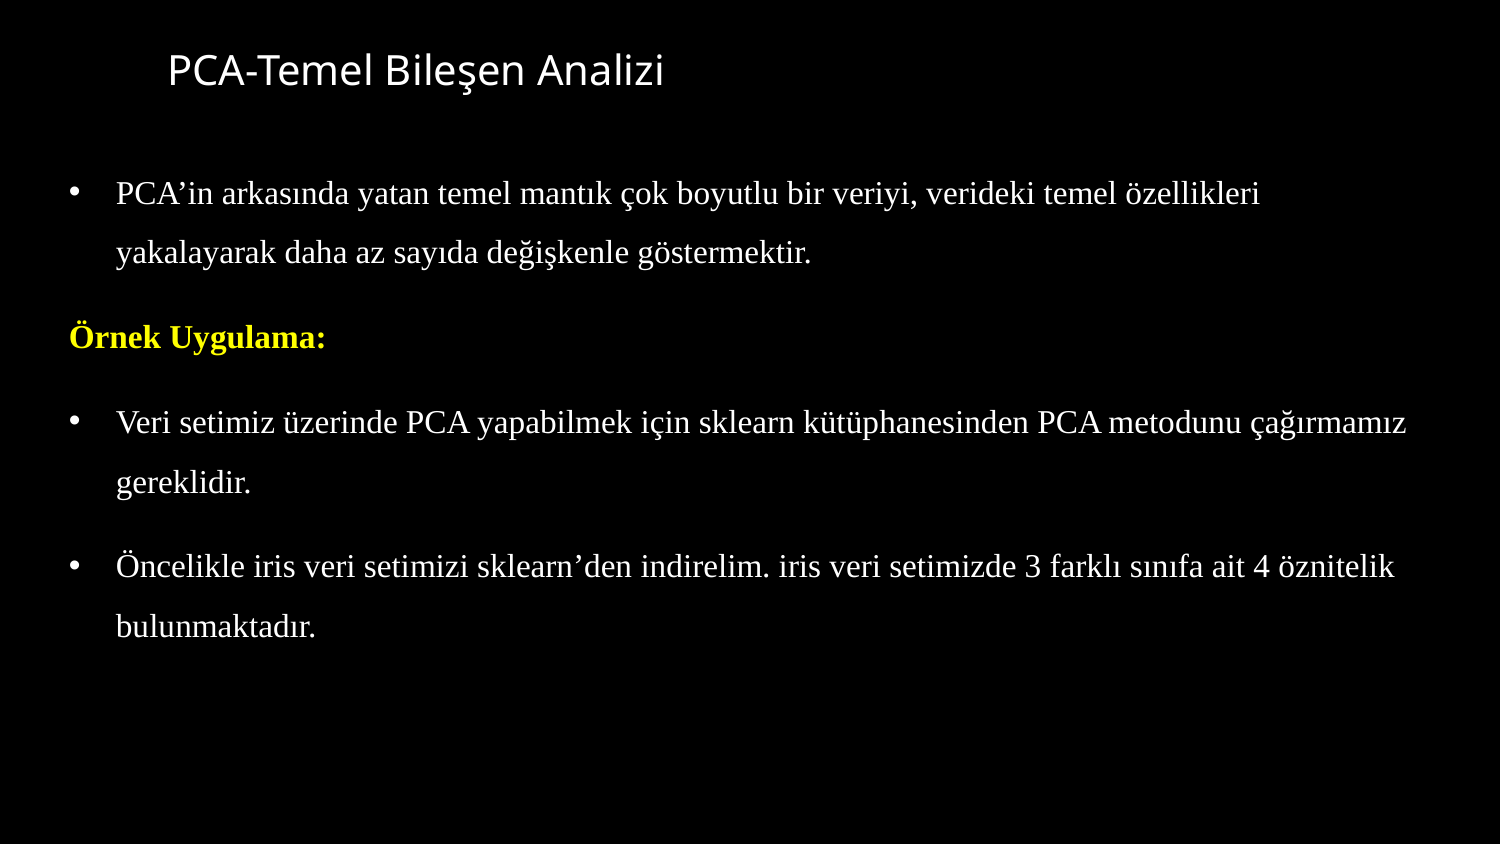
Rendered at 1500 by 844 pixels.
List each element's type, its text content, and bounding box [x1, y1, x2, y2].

title PCA-Temel Bileşen Analizi [152, 0, 1338, 143]
text_box PCA’in arkasında yatan temel mantık çok boyutlu bir veriyi, verideki temel özellikleri yakalayarak daha az sayıda değişkenle göstermektir. Örnek Uygulama: Veri setimiz üzerinde PCA yapabilmek için sklearn kütüphanesinden PCA metodunu çağırmamız gereklidir. Öncelikle iris veri setimizi sklearn’den indirelim. iris veri setimizde 3 farklı sınıfa ait 4 öznitelik bulunmaktadır. [53, 143, 1446, 742]
